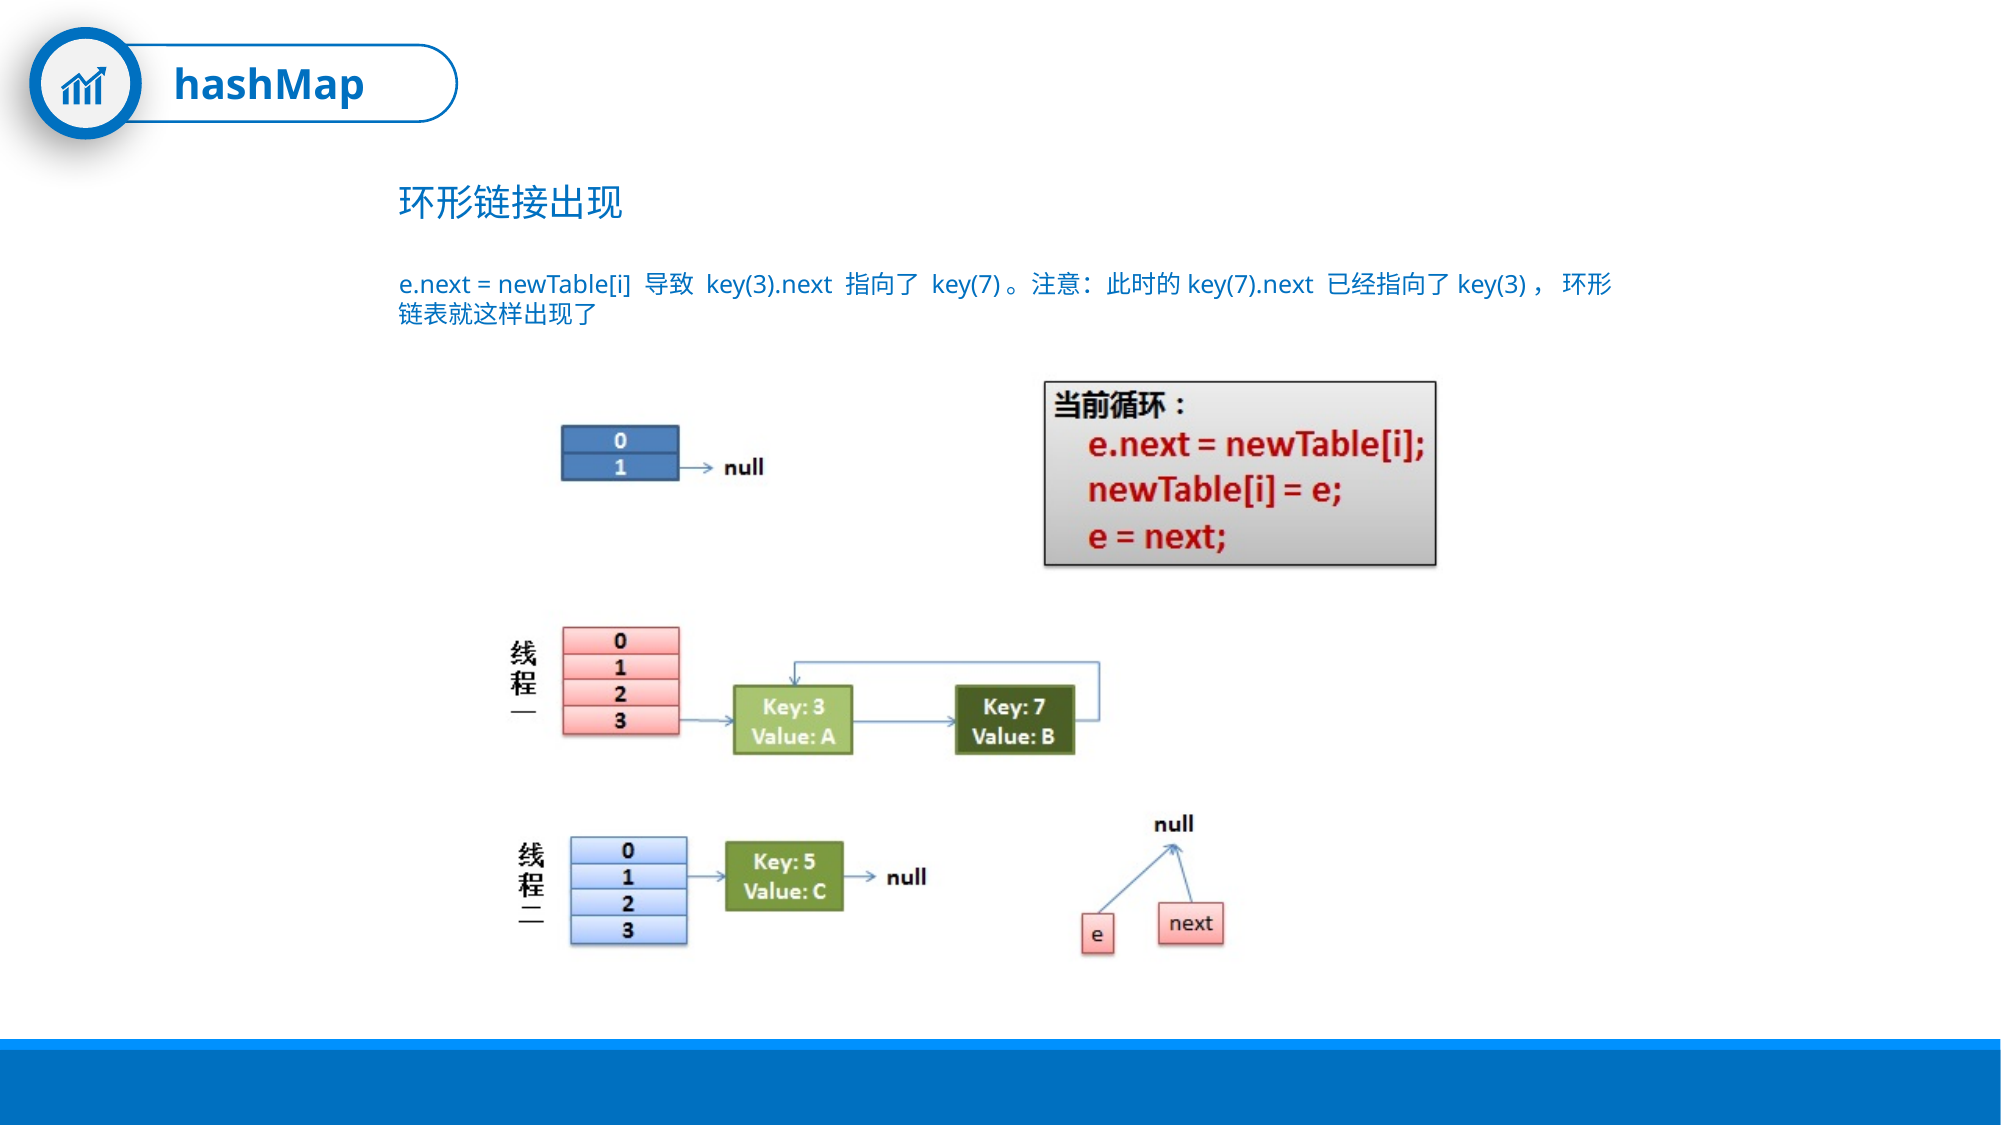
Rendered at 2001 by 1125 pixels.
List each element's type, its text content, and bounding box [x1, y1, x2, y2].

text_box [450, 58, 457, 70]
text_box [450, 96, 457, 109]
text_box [60, 68, 111, 105]
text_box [31, 28, 140, 138]
text_box [148, 43, 459, 123]
text_box 环形链接出现 e.next = newTable[i] 导致 key(3).next 指向了 key(7)。注意：此时的key(7).next 已经指向了key(3)， 环形链表就这样出现了 [399, 178, 1617, 329]
picture [468, 361, 1444, 980]
